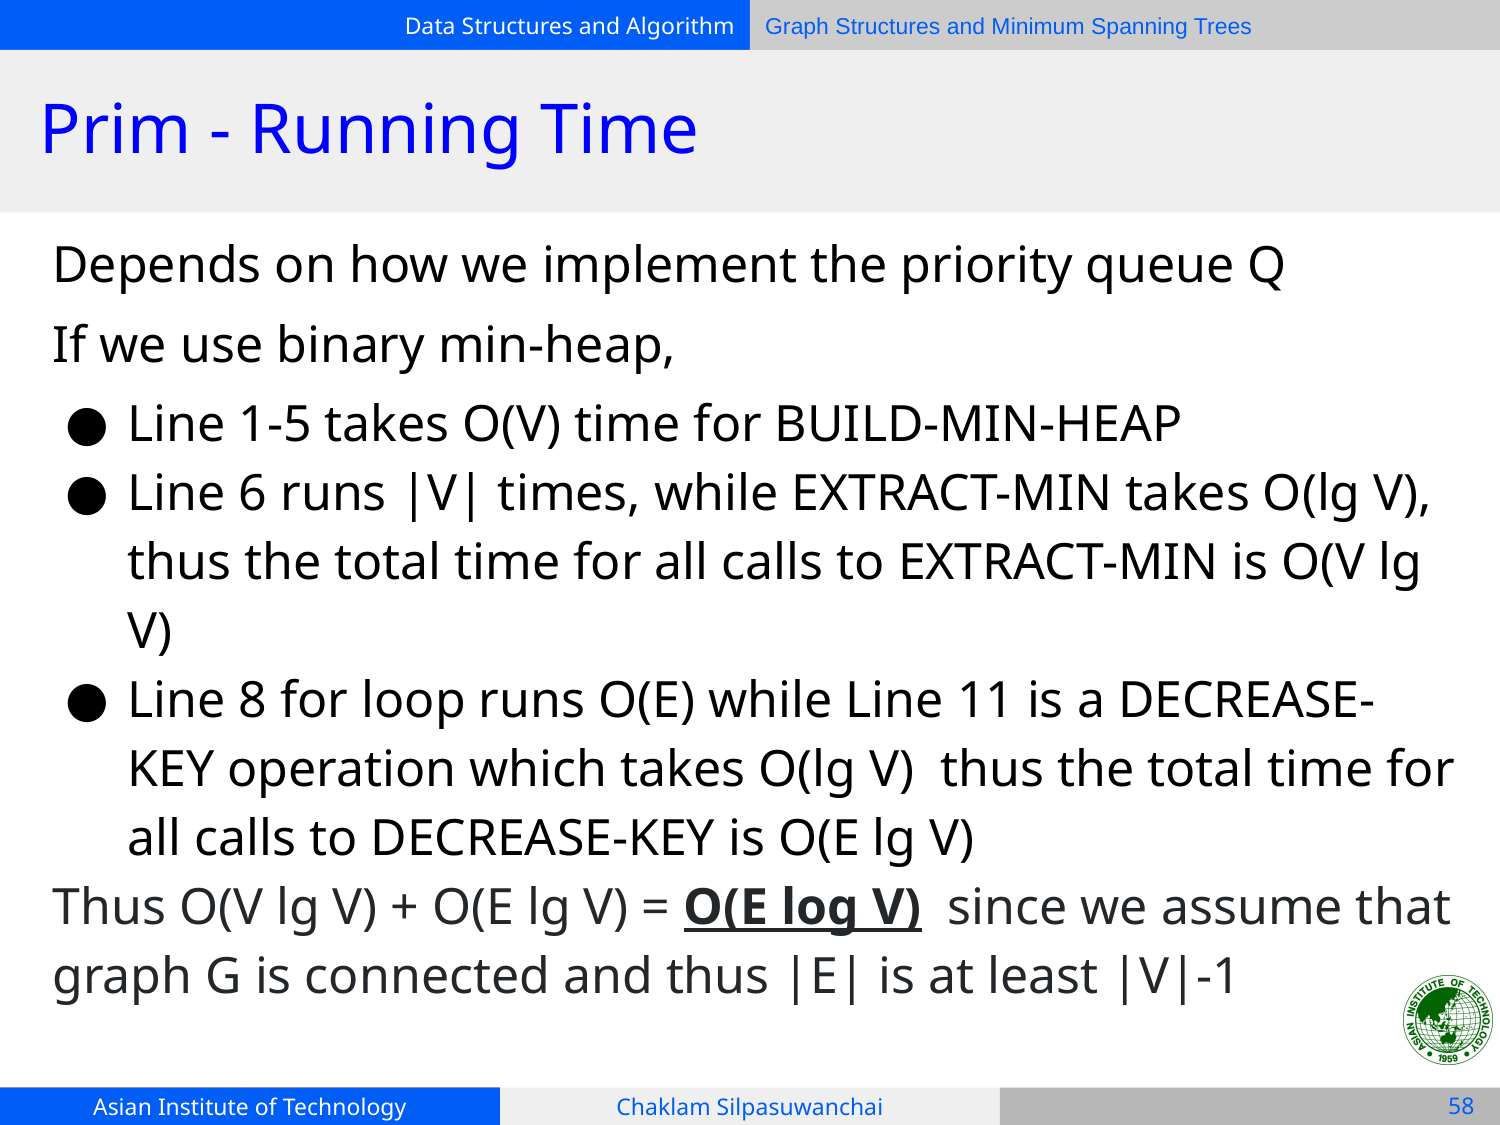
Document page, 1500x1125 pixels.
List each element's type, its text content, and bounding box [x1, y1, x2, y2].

list Depends on how we implement the priority queue Q If we use binary min-heap, Line 1-5 takes O(V) time for BUILD-MIN-HEAP Line 6 runs |V| times, while EXTRACT-MIN takes O(lg V), thus the total time for all calls to EXTRACT-MIN is O(V lg V) Line 8 for loop runs O(E) while Line 11 is a DECREASE-KEY operation which takes O(lg V) thus the total time for all calls to DECREASE-KEY is O(E lg V) Thus O(V lg V) + O(E lg V) = O(E log V) since we assume that graph G is connected and thus |E| is at least |V|-1 [37, 249, 1475, 1066]
title Prim - Running Time [24, 50, 1475, 213]
slide_number ‹#› [1422, 1088, 1500, 1125]
picture [1475, 975, 1493, 1065]
